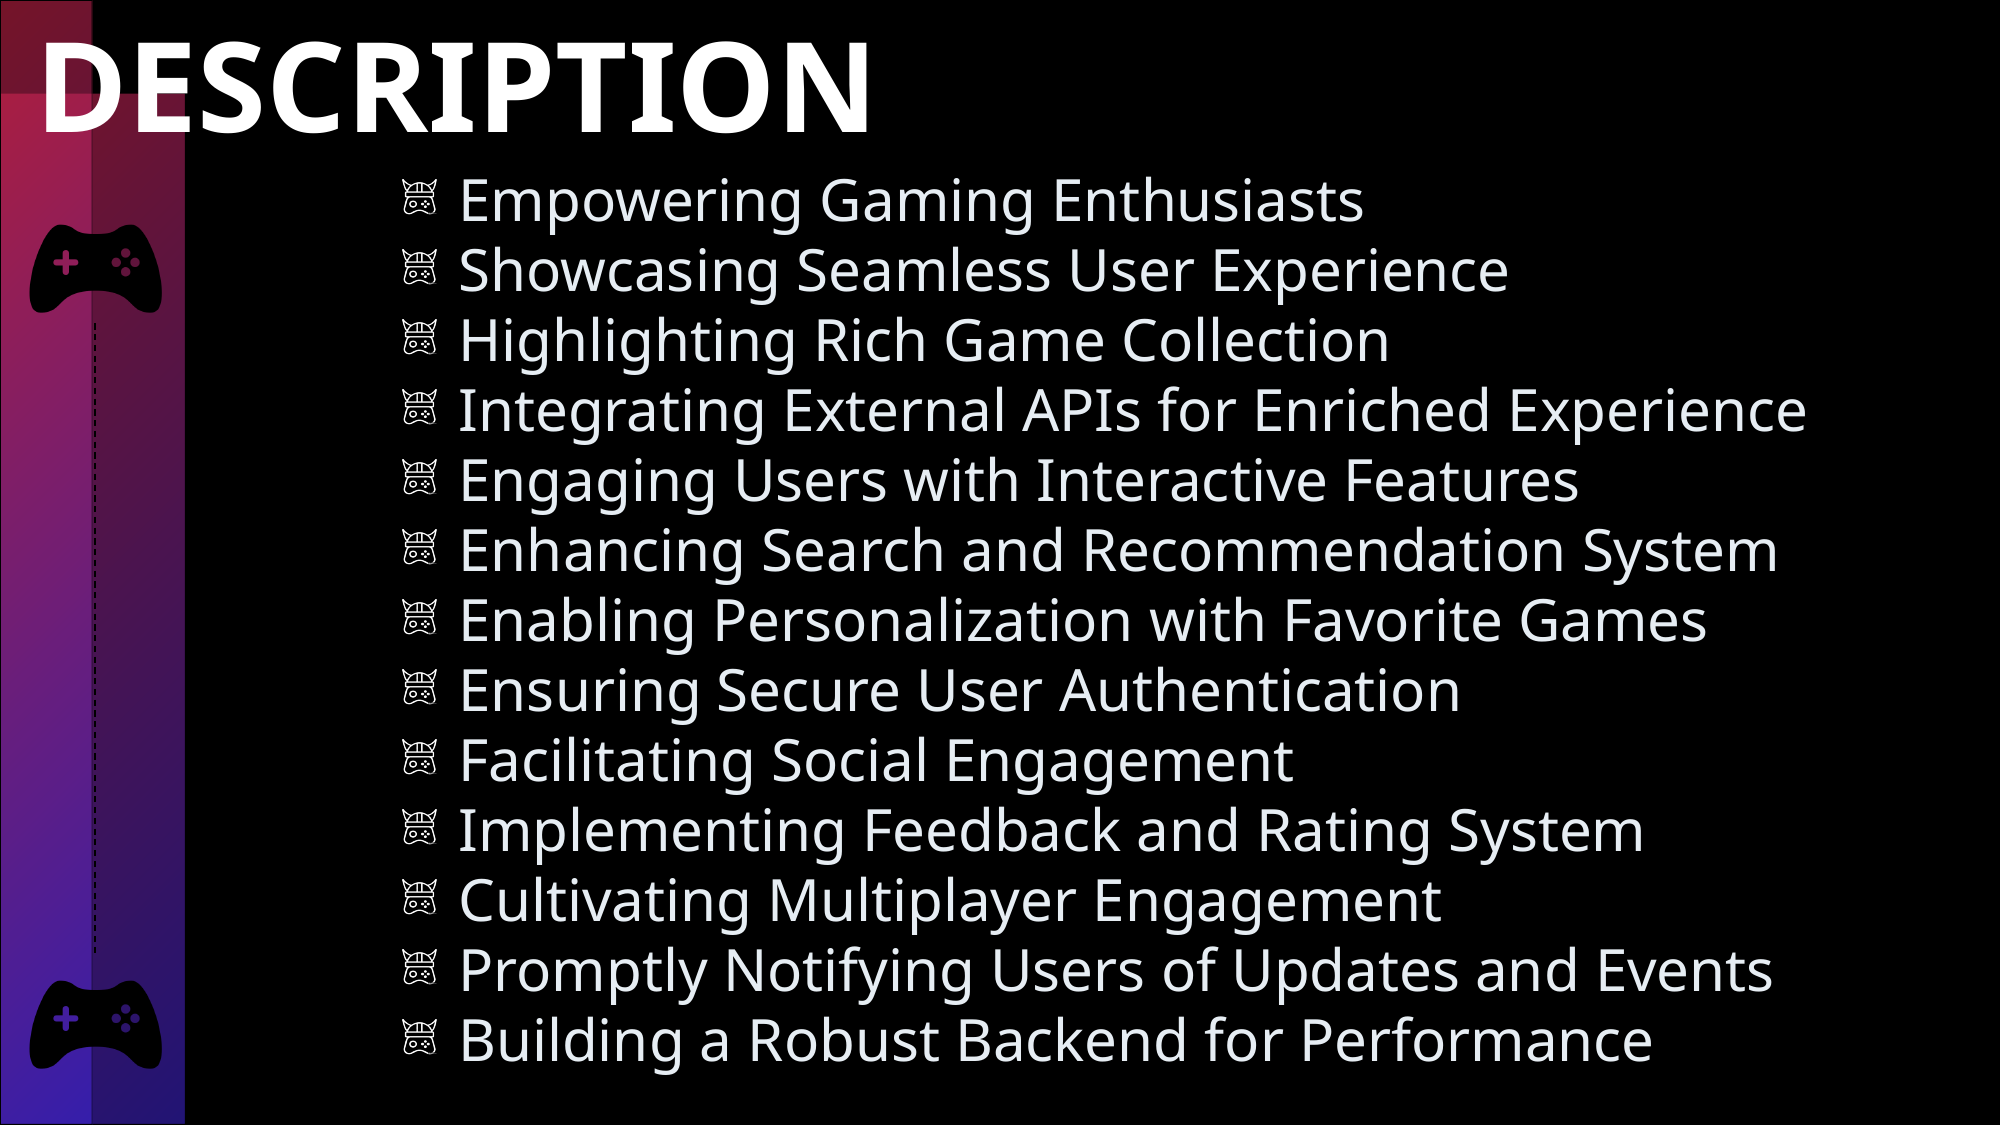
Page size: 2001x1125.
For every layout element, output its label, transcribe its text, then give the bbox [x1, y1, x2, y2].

picture [402, 879, 439, 916]
picture [402, 529, 439, 566]
picture [402, 739, 439, 776]
picture [402, 249, 439, 286]
picture [402, 389, 439, 426]
text_box DESCRIPTION [20, 0, 1383, 165]
picture [402, 949, 439, 986]
picture [402, 459, 439, 496]
picture [20, 193, 171, 344]
picture [402, 1019, 439, 1056]
text_box Empowering Gaming Enthusiasts Showcasing Seamless User Experience Highlighting Rich Game Collection Integrating External APIs for Enriched Experience Engaging Users with Interactive Features Enhancing Search and Recommendation System Enabling Personalization with Favorite Games Ensuring Secure User Authentication Facilitating Social Engagement Implementing Feedback and Rating System Cultivating Multiplayer Engagement Promptly Notifying Users of Updates and Events Building a Robust Backend for Performance [368, 155, 2000, 1080]
picture [402, 319, 439, 356]
picture [402, 179, 439, 216]
picture [402, 669, 439, 706]
picture [402, 599, 439, 636]
picture [20, 949, 171, 1100]
picture [402, 809, 439, 846]
